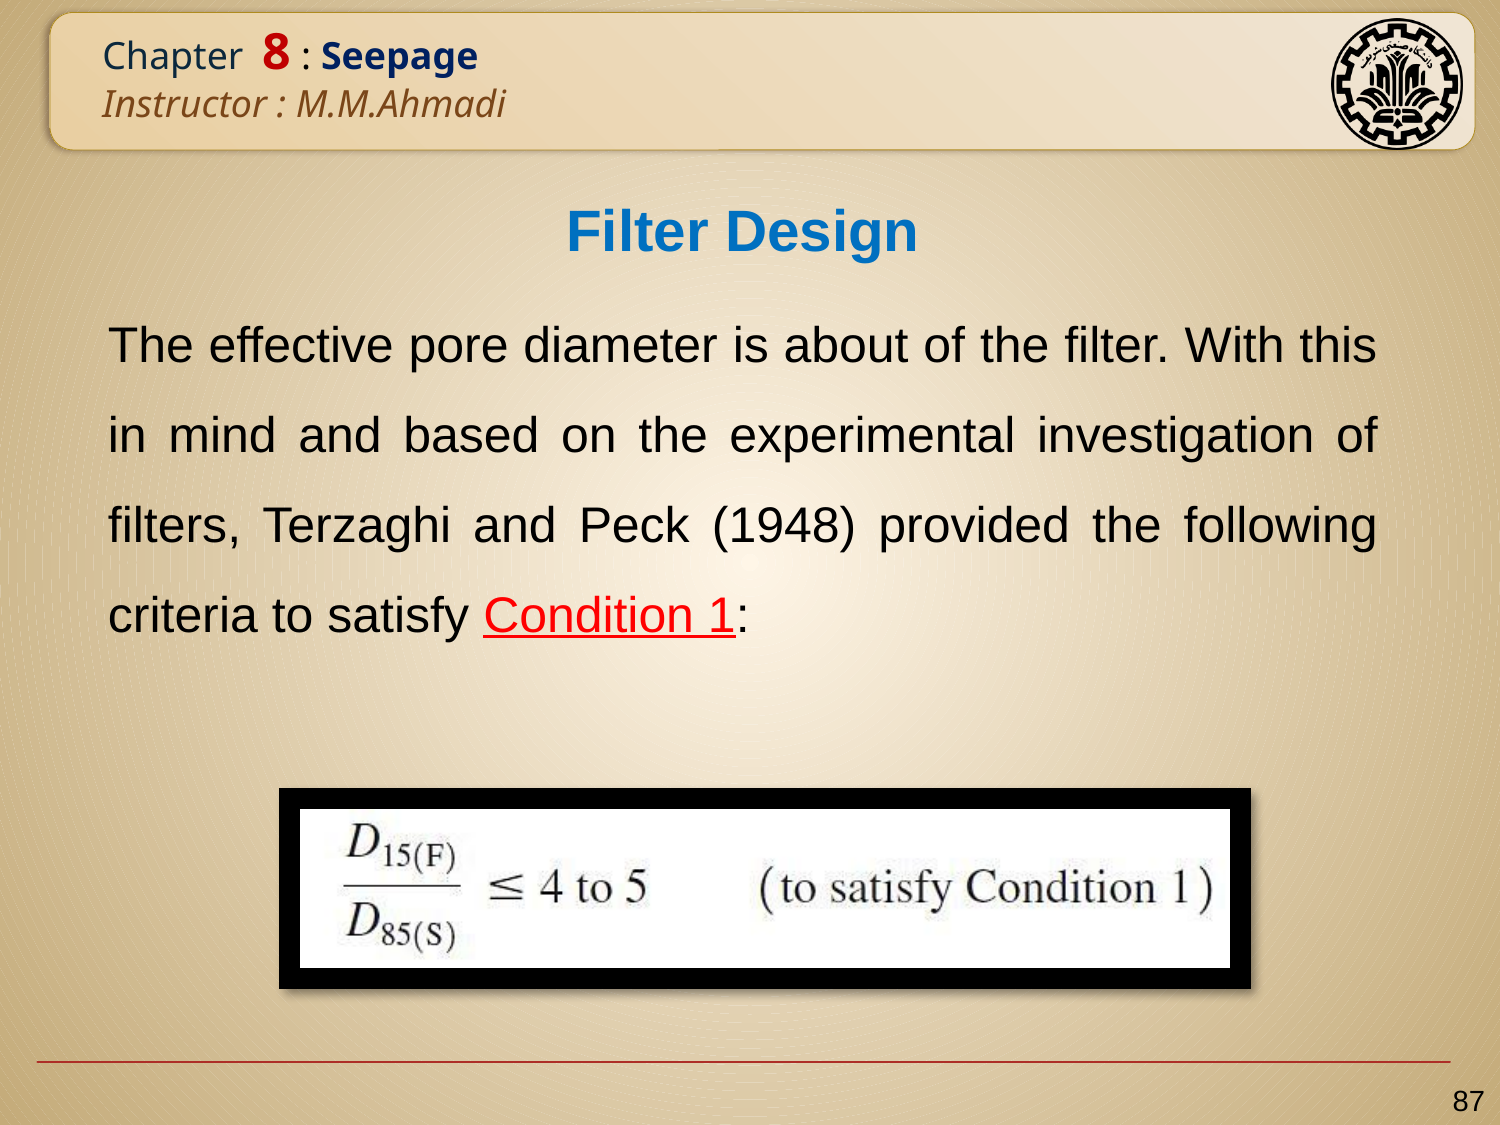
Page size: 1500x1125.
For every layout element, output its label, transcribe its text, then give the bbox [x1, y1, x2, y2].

title Filter Design [61, 182, 1425, 271]
picture [300, 808, 1230, 969]
picture [1331, 18, 1463, 150]
slide_number 87 [1149, 1074, 1500, 1125]
